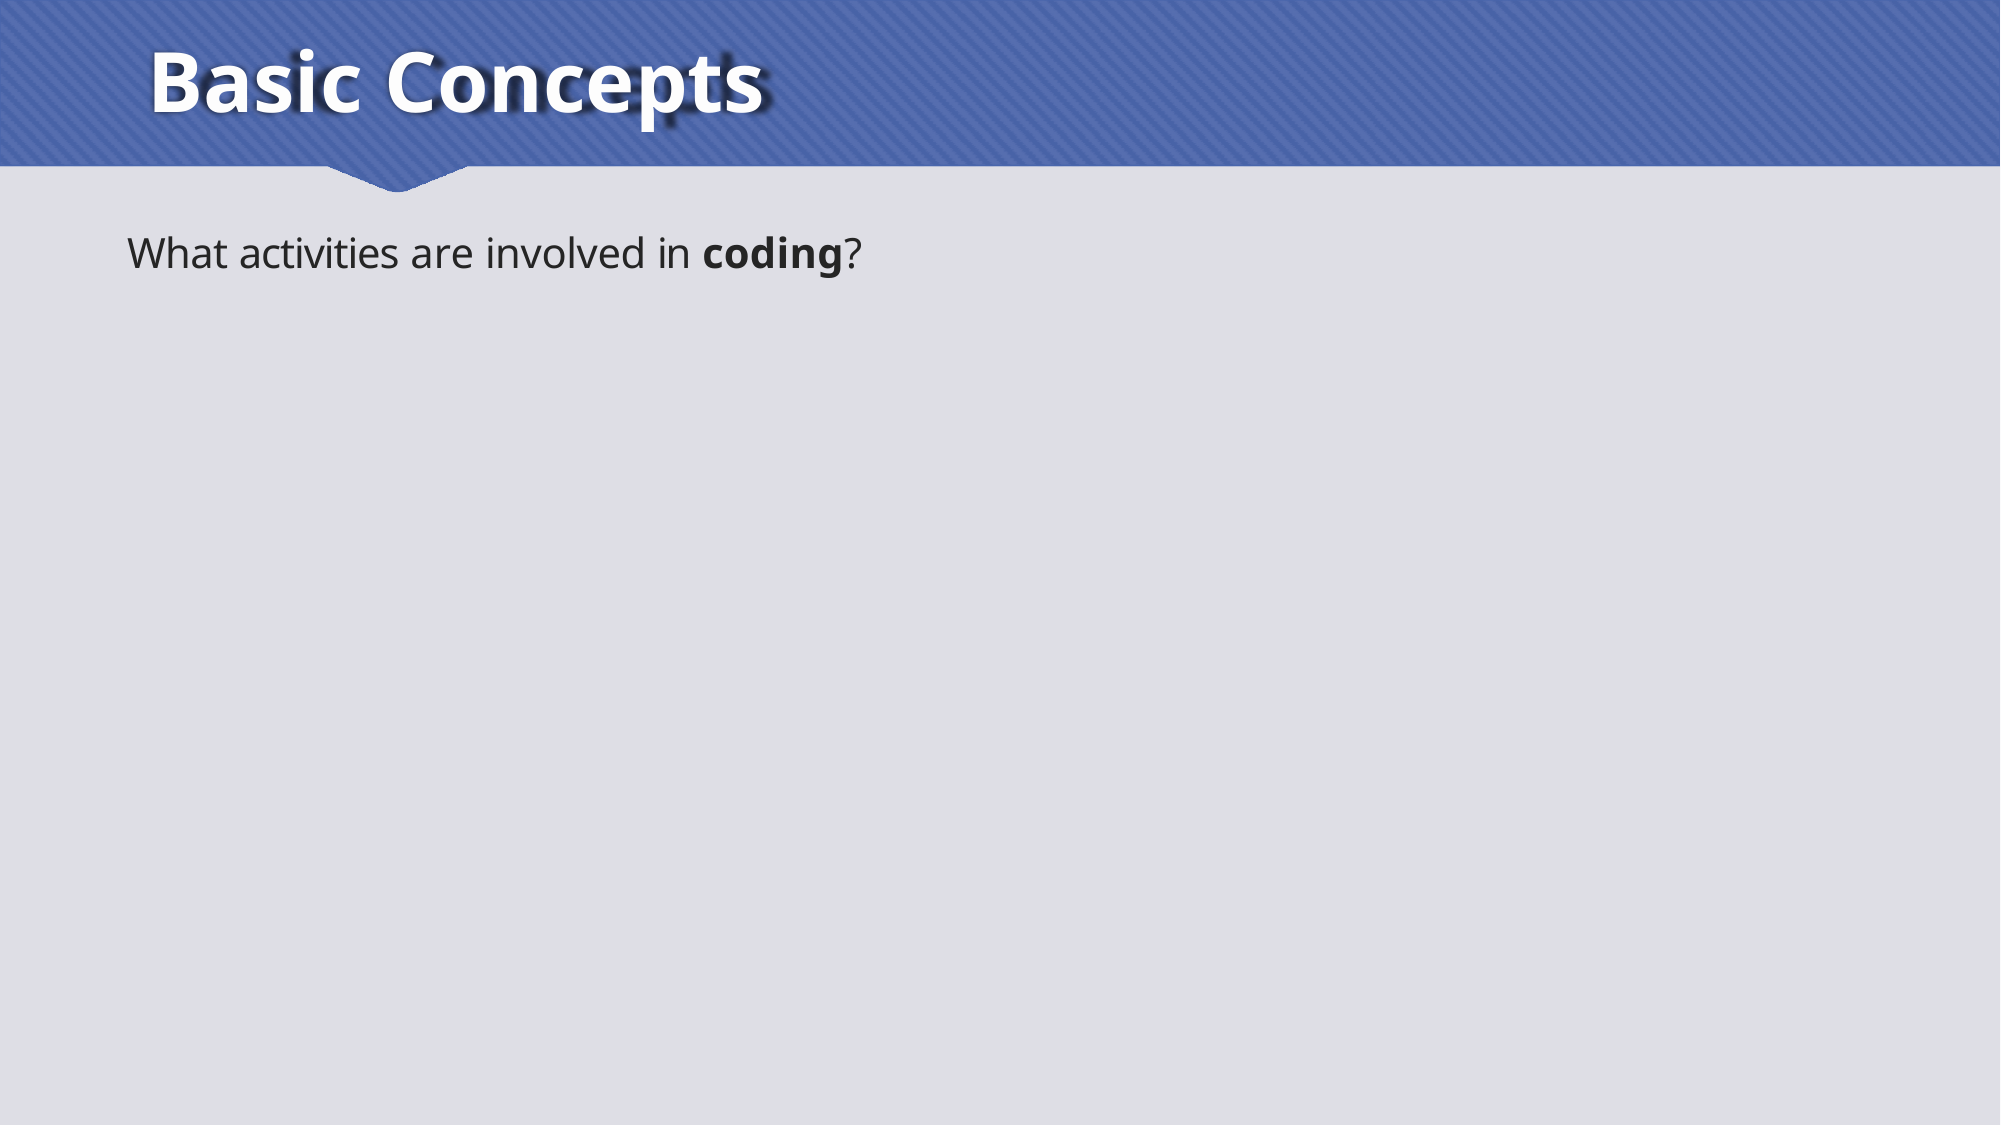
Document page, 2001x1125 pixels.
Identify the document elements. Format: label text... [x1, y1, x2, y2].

text_box What activities are involved in coding? [124, 224, 912, 278]
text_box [0, 0, 2000, 194]
